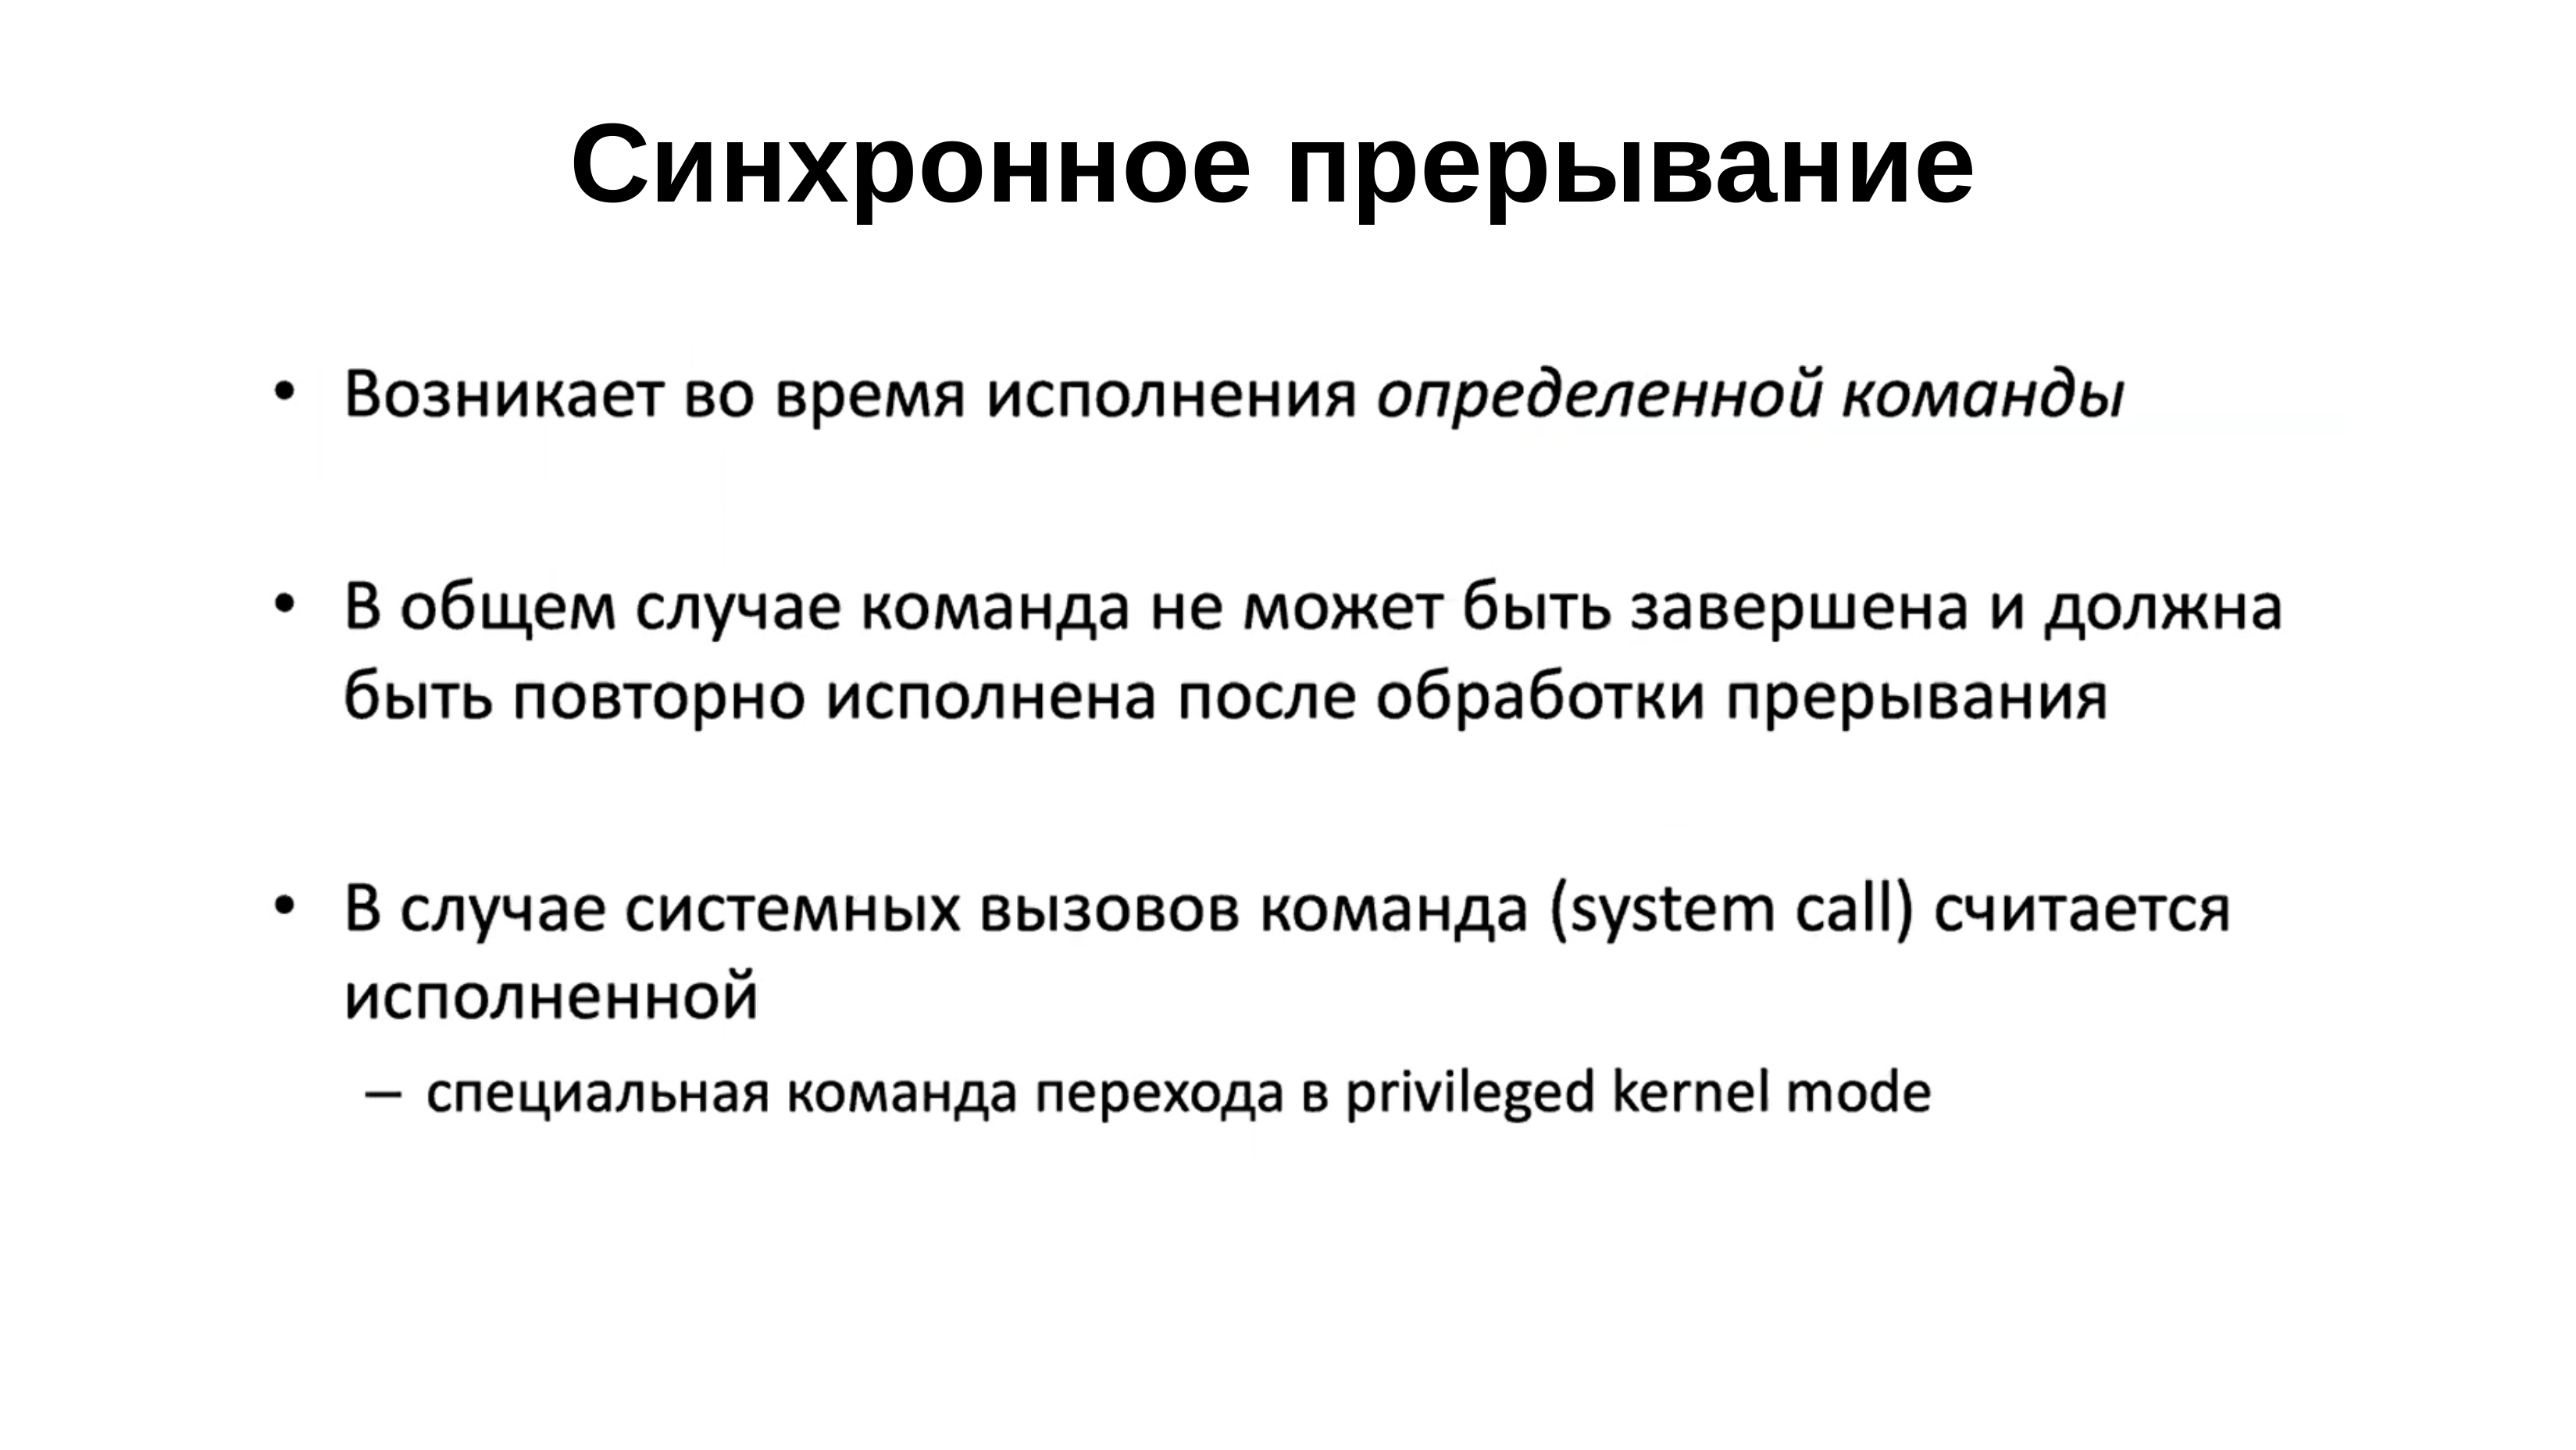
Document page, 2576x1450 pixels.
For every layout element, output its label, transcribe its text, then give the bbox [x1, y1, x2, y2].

picture [230, 343, 2346, 1212]
title Синхронное прерывание [569, 90, 2007, 341]
